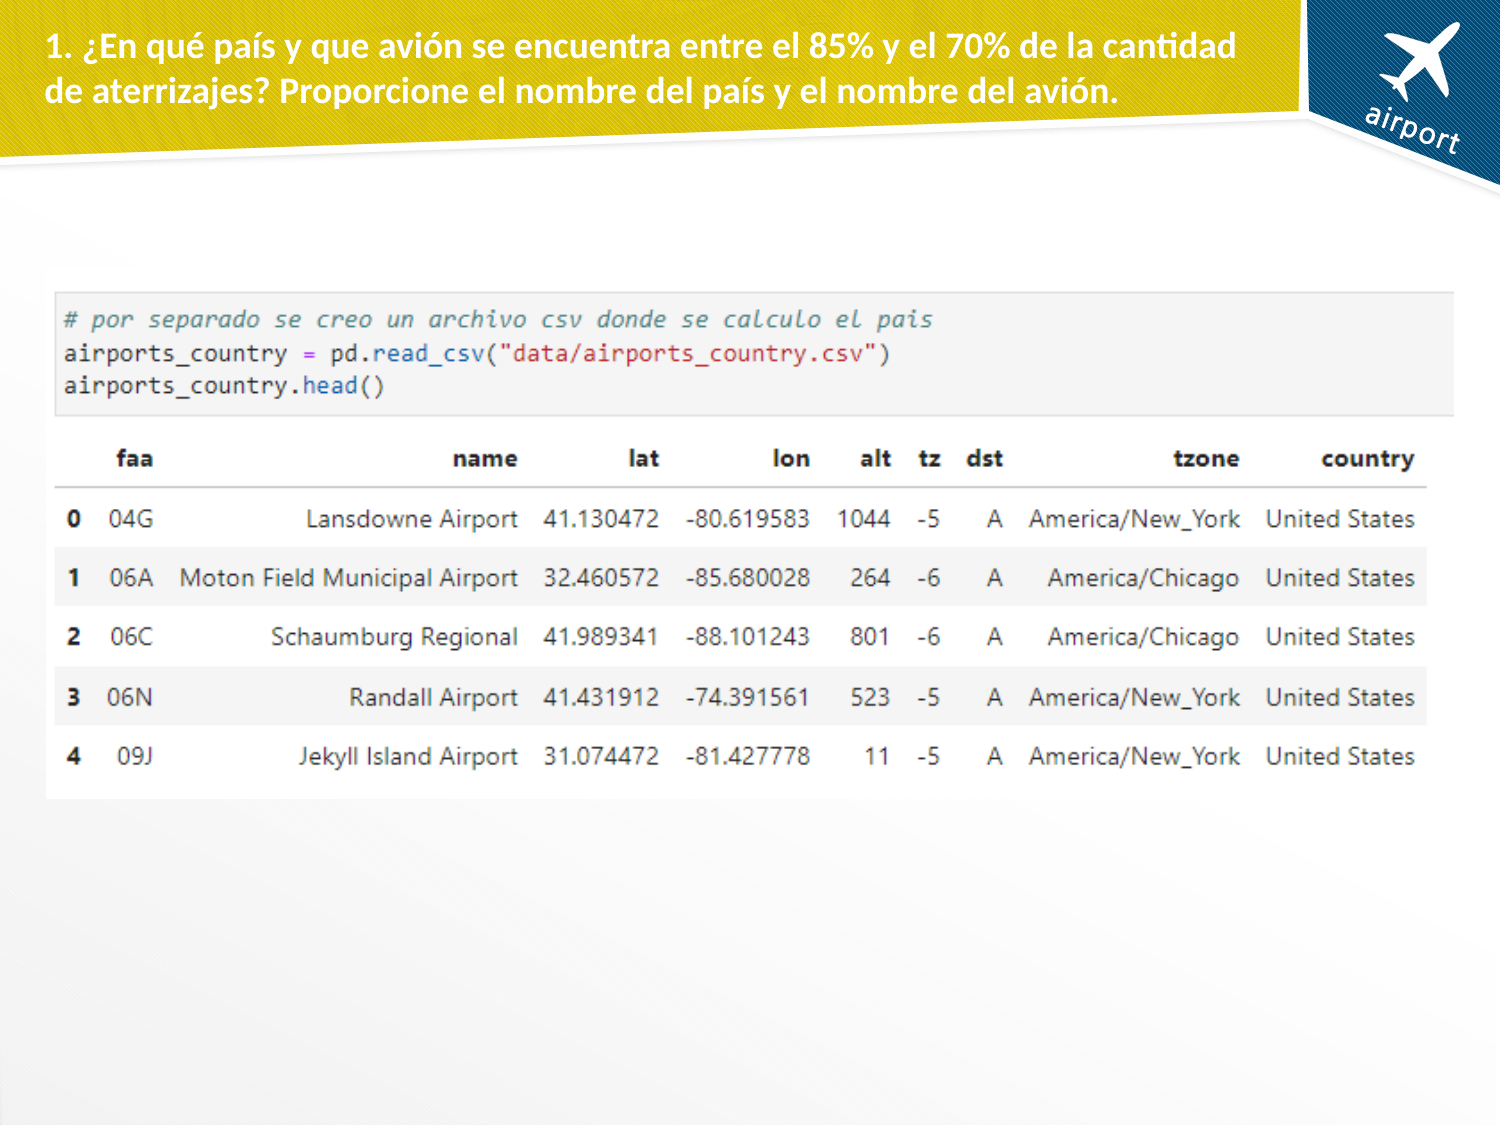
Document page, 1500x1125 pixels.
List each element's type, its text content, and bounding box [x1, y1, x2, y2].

title 1. ¿En qué país y que avión se encuentra entre el 85% y el 70% de la cantidad de aterrizajes? Proporcione el nombre del país y el nombre del avión. [29, 0, 1287, 132]
picture [0, 0, 1500, 1125]
